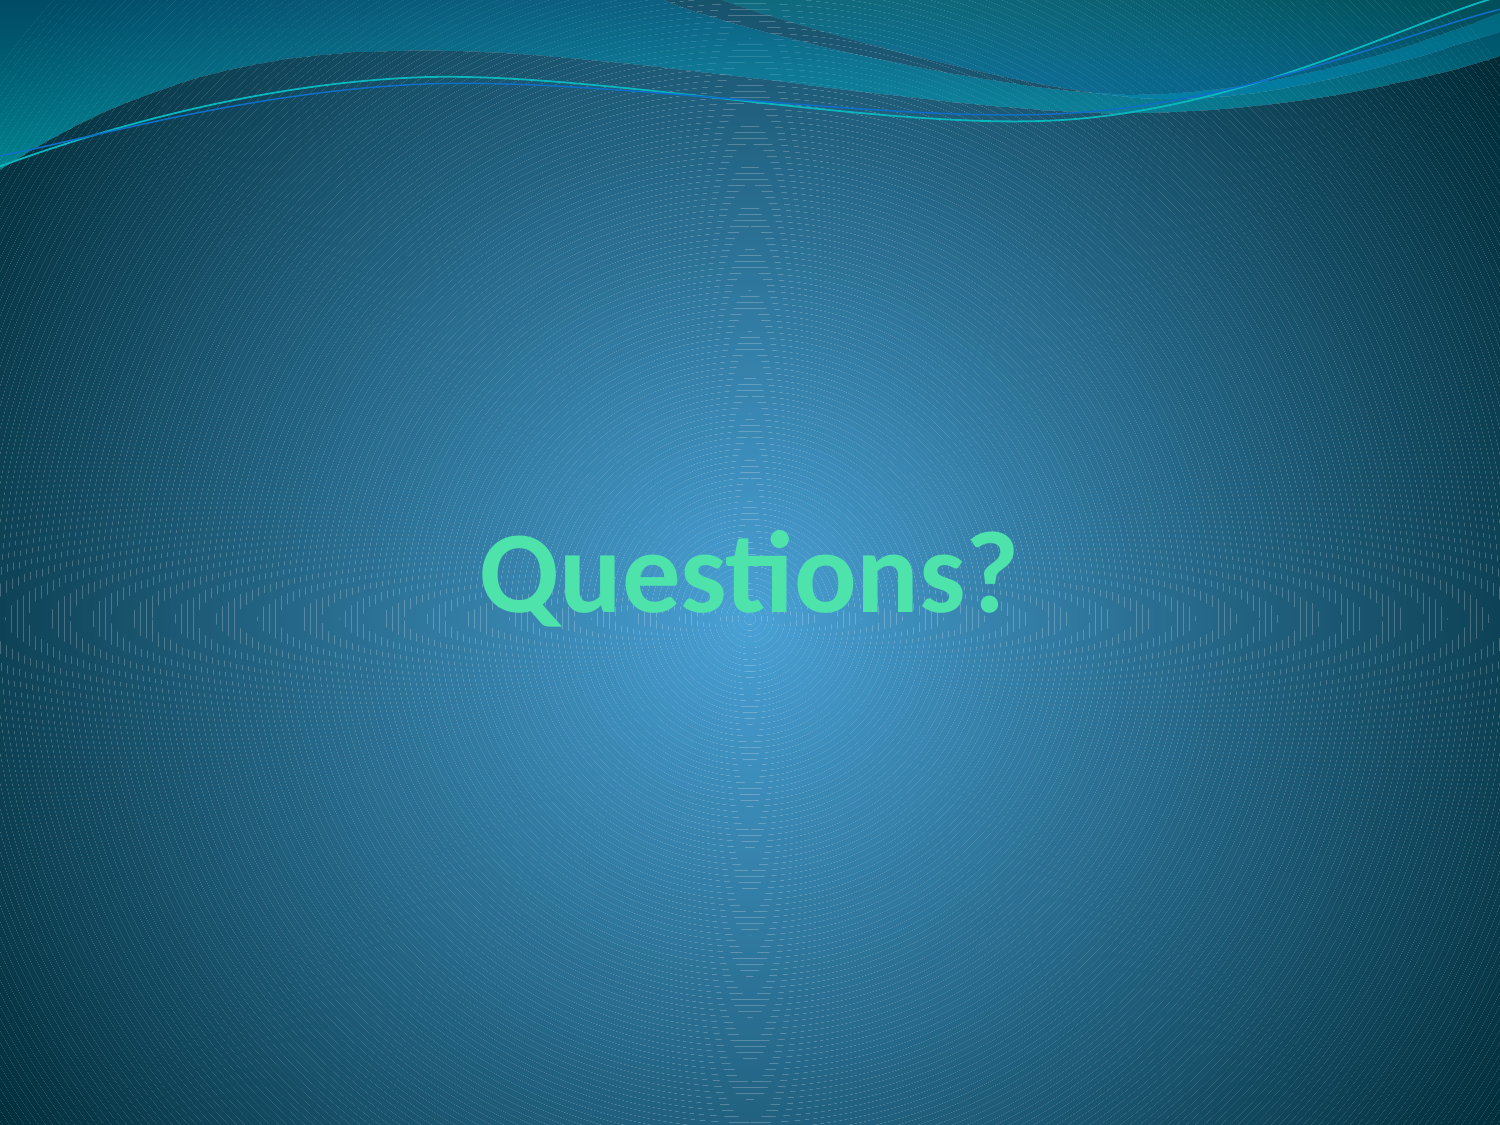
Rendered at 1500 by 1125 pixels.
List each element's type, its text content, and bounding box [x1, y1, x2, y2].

title Questions? [112, 412, 1388, 636]
